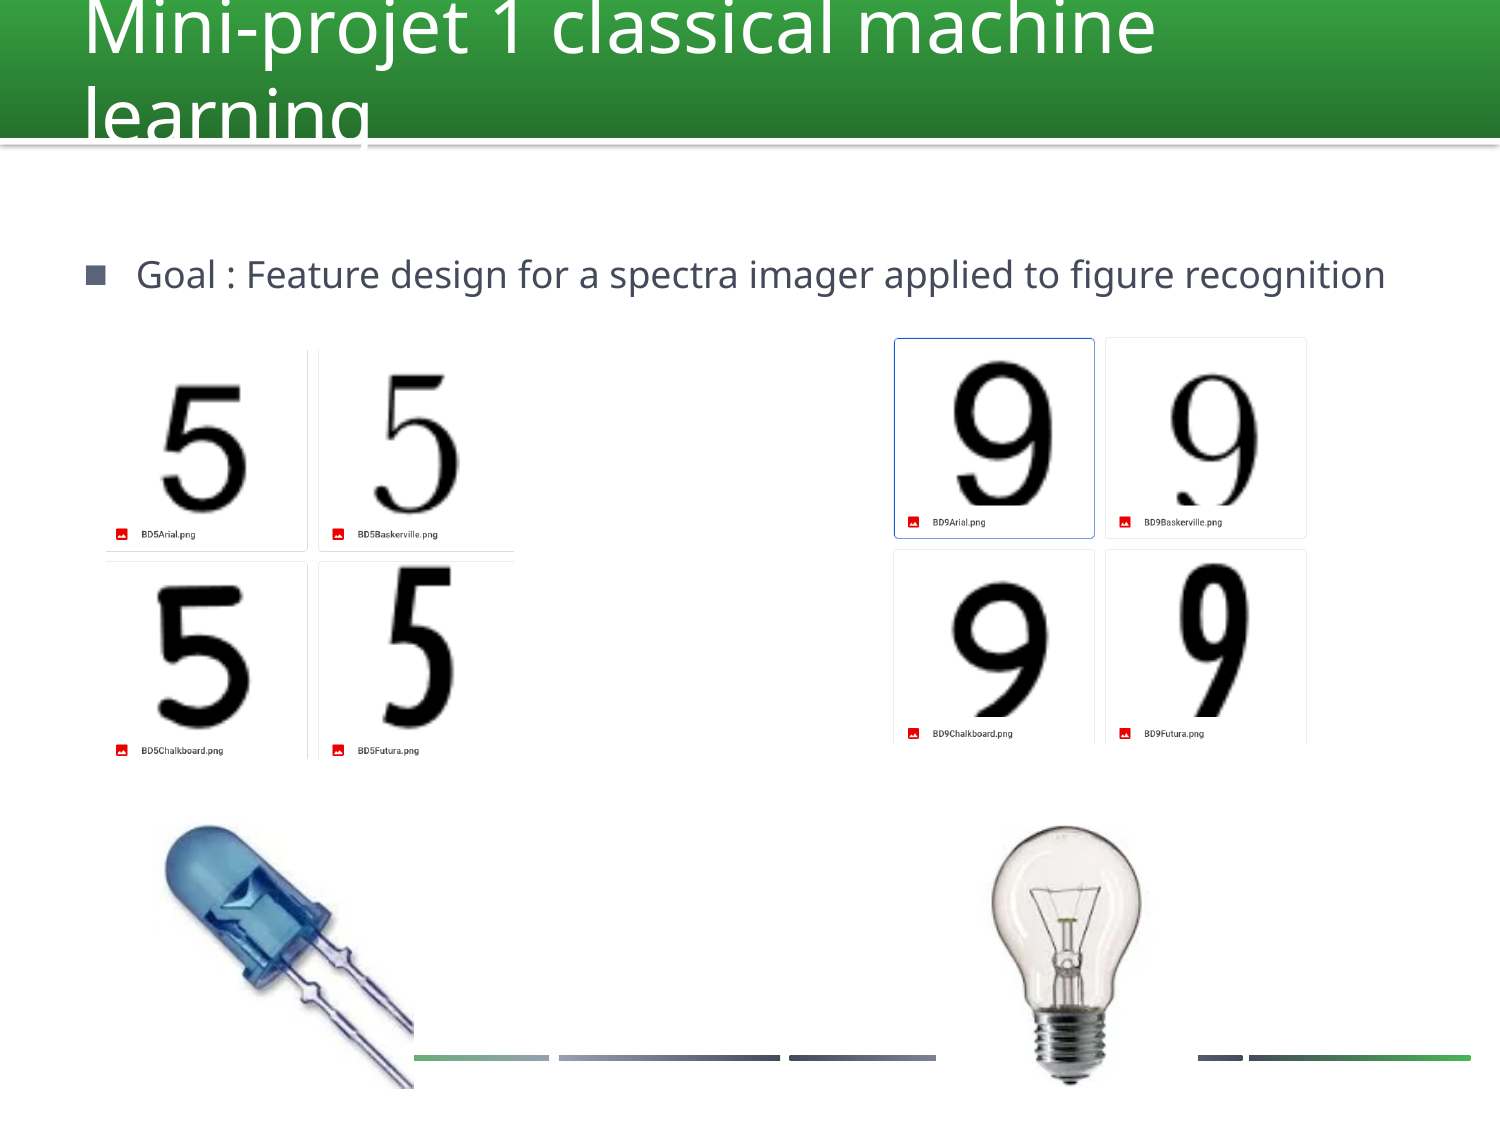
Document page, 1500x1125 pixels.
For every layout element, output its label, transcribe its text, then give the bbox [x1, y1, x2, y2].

list Goal : Feature design for a spectra imager applied to figure recognition [55, 242, 1407, 1003]
picture [936, 825, 1199, 1088]
picture [105, 350, 514, 760]
picture [886, 335, 1318, 745]
picture [151, 823, 414, 1089]
title Mini-projet 1 classical machine learning [74, 6, 1426, 132]
